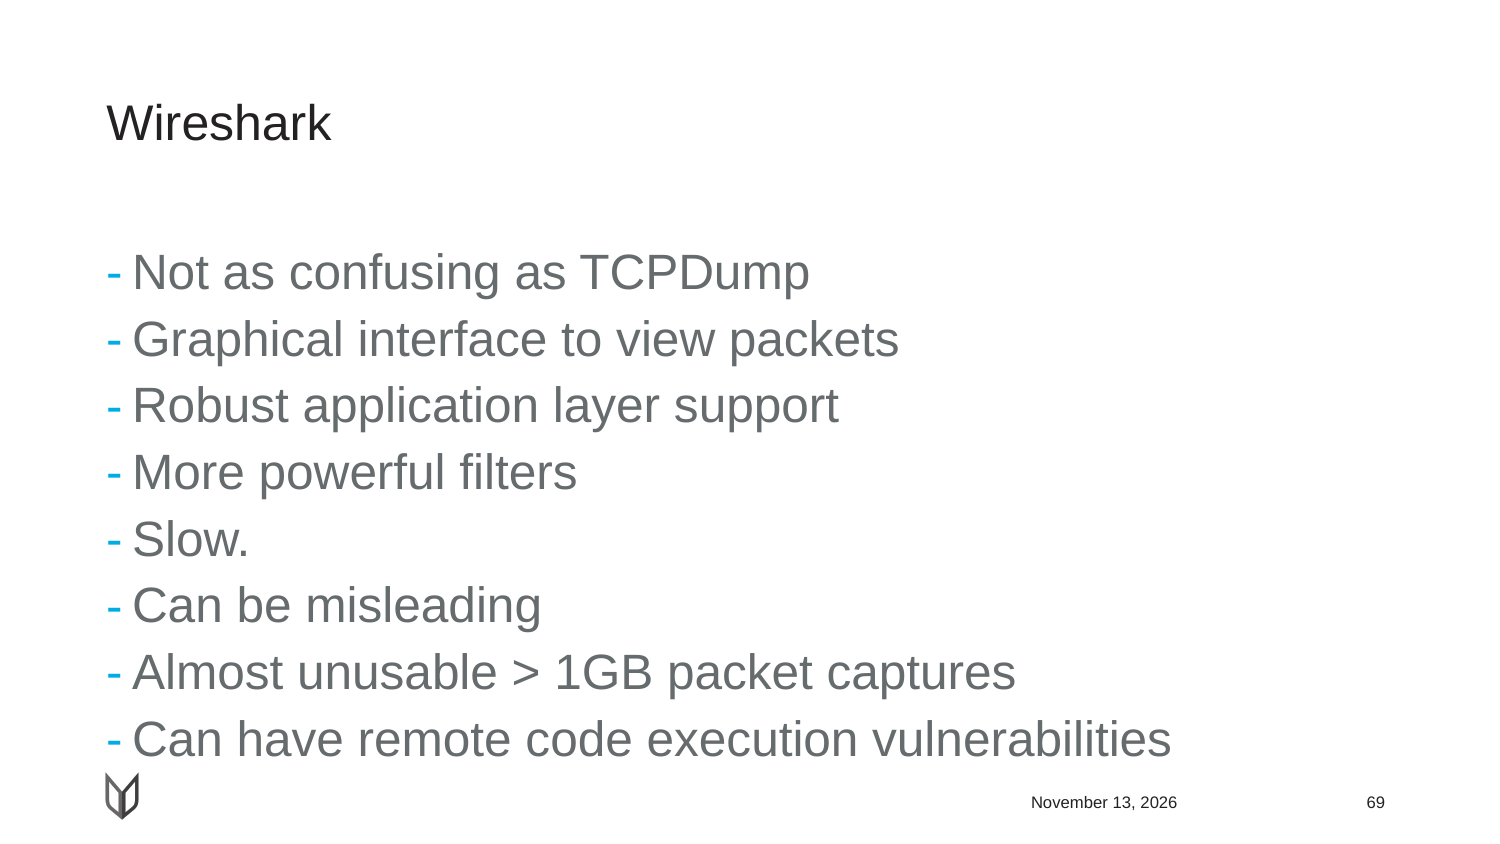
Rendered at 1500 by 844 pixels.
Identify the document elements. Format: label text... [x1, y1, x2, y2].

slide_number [1016, 784, 1324, 815]
list Not as confusing as TCPDump Graphical interface to view packets Robust application layer support More powerful filters Slow. Can be misleading Almost unusable > 1GB packet captures Can have remote code execution vulnerabilities [106, 246, 1400, 768]
title Wireshark [106, 96, 1400, 220]
slide_number 69 [1324, 784, 1400, 815]
picture [105, 772, 139, 820]
